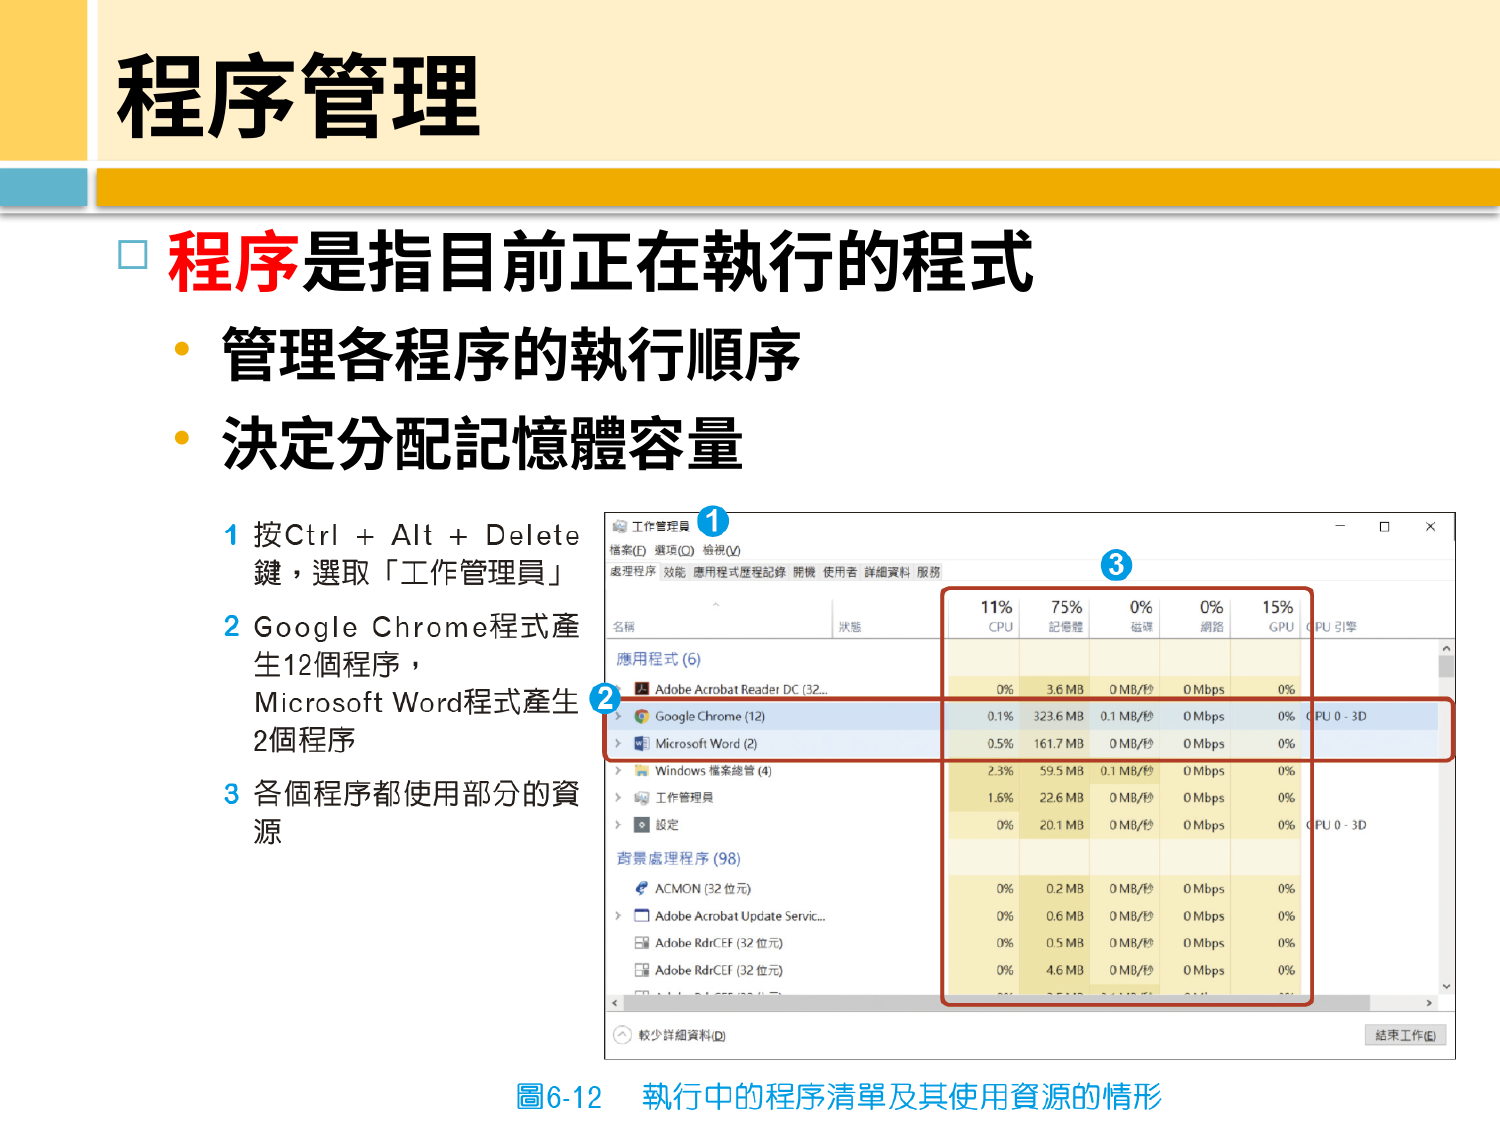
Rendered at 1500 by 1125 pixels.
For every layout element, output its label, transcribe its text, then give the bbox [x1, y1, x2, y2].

list 程序是指目前正在執行的程式 管理各程序的執行順序 決定分配記憶體容量 [100, 212, 1438, 1004]
title 程序管理 [100, 26, 1438, 161]
picture [212, 483, 1476, 1125]
